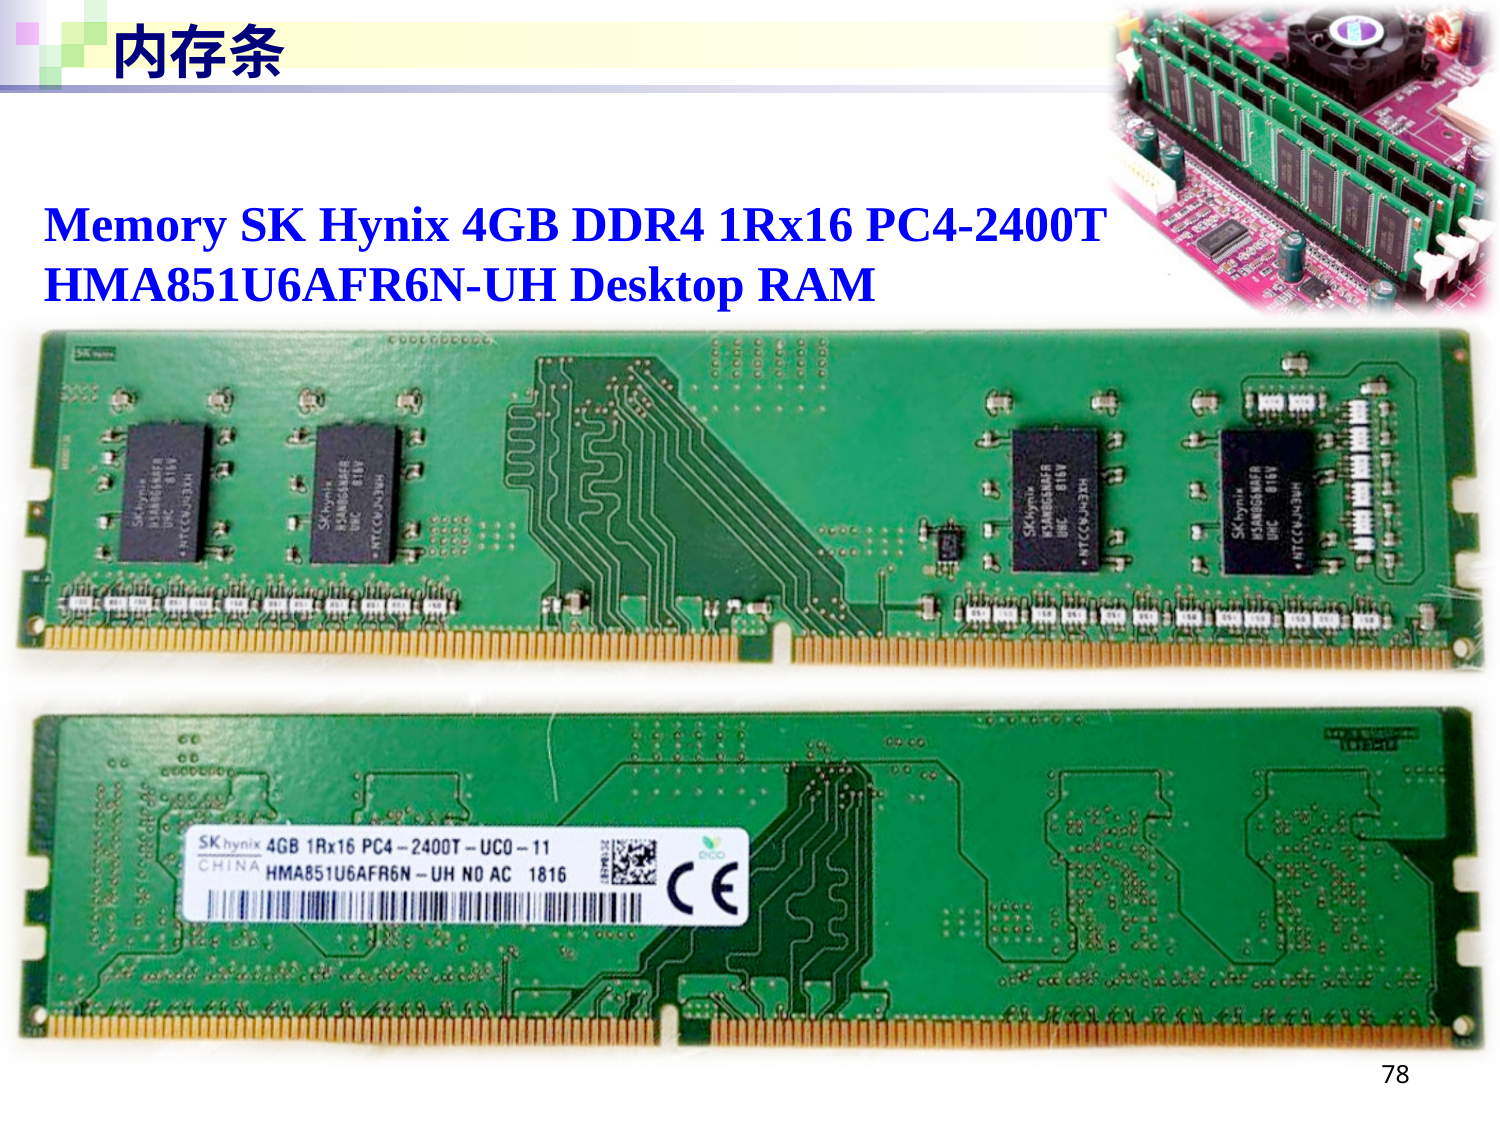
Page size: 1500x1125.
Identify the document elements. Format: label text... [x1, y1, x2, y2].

title 内存条 [96, 6, 1099, 94]
picture [0, 0, 1500, 1066]
slide_number 78 [1074, 1073, 1426, 1101]
text_box Memory SK Hynix 4GB DDR4 1Rx16 PC4-2400T HMA851U6AFR6N-UH Desktop RAM [28, 184, 1099, 312]
